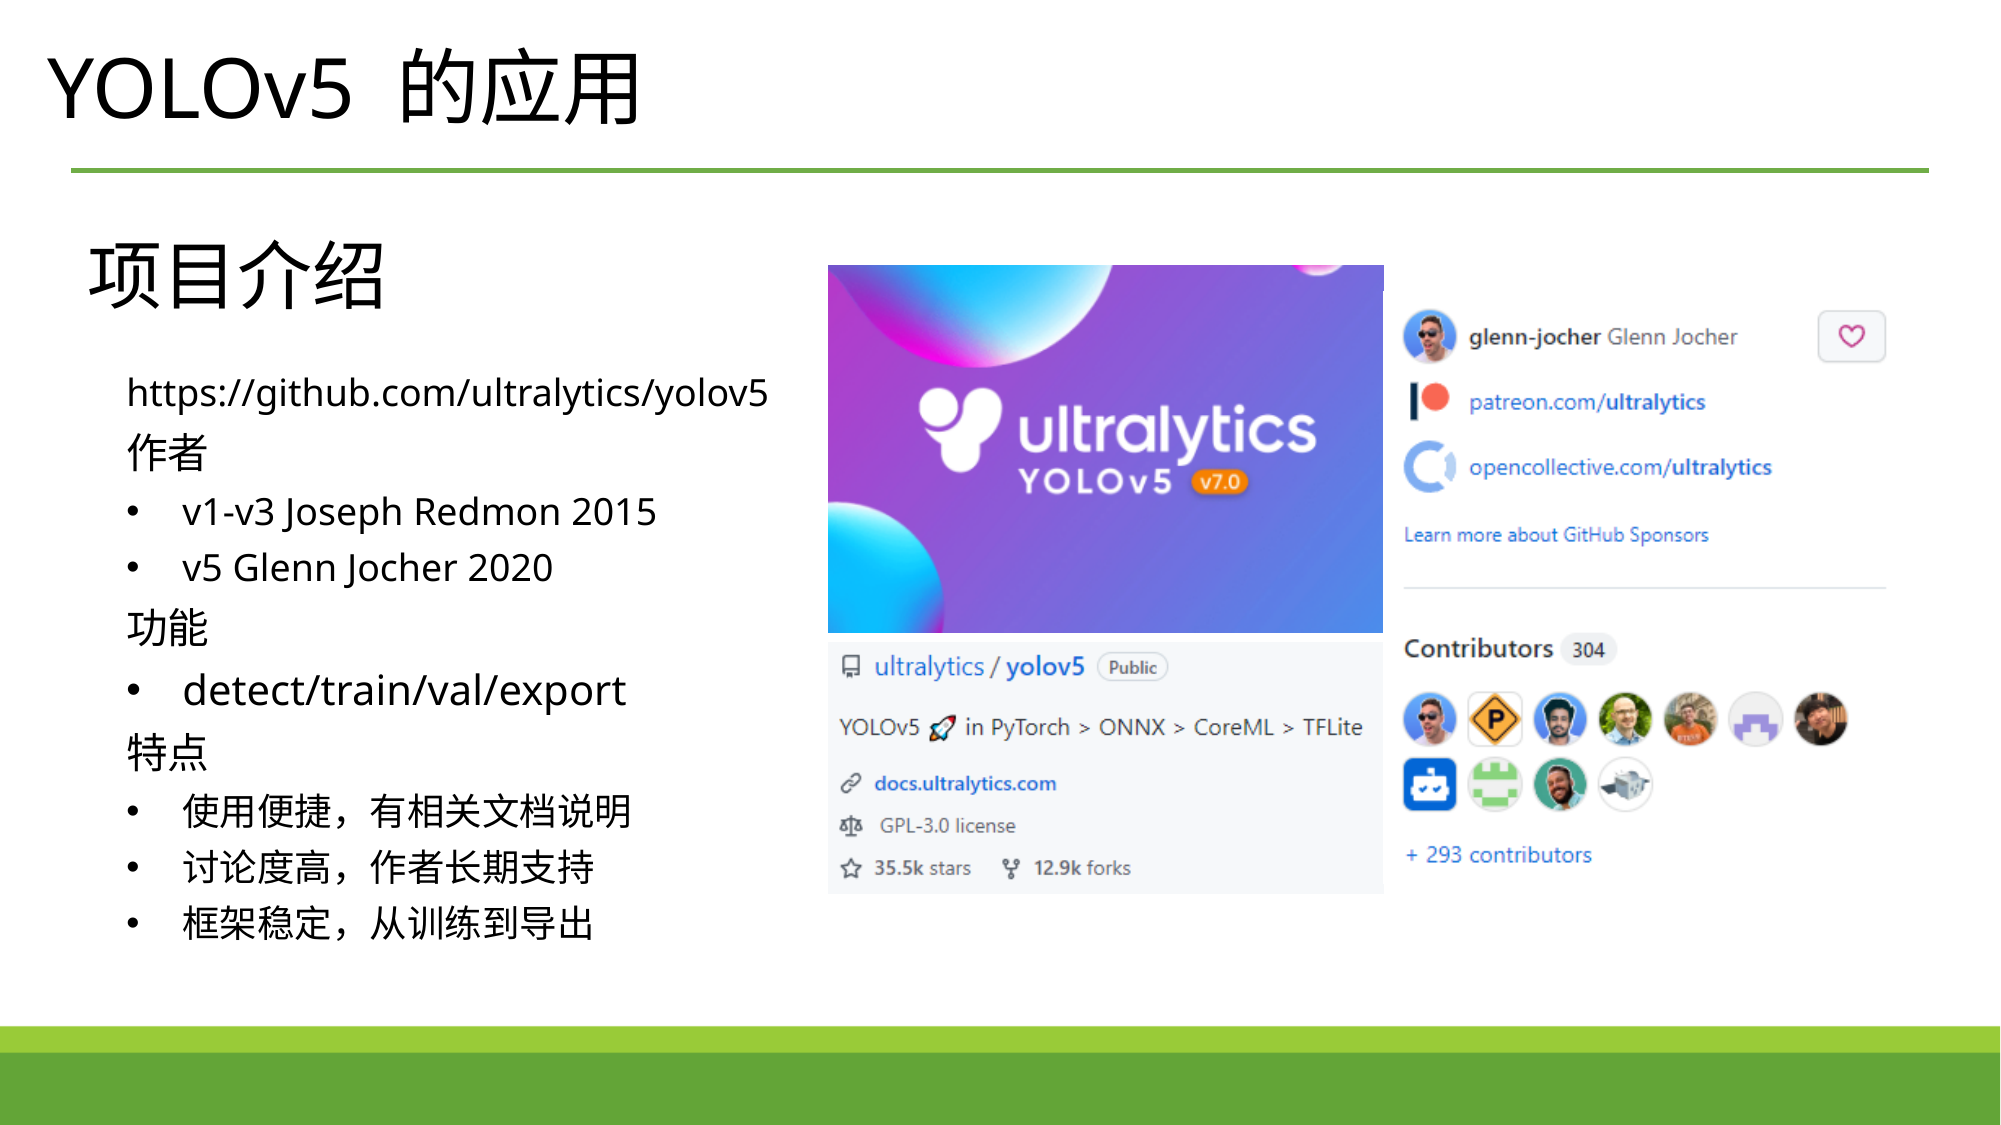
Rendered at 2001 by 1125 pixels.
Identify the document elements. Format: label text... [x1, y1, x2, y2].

picture [0, 0, 2001, 1125]
text_box https://github.com/ultralytics/yolov5 作者 v1-v3 Joseph Redmon 2015 v5 Glenn Jocher 2020 功能 detect/train/val/export 特点 使用便捷，有相关文档说明 讨论度高，作者长期支持 框架稳定，从训练到导出 [111, 350, 829, 953]
text_box 项目介绍 [72, 221, 403, 327]
title YOLOv5 的应用 [32, 35, 908, 148]
